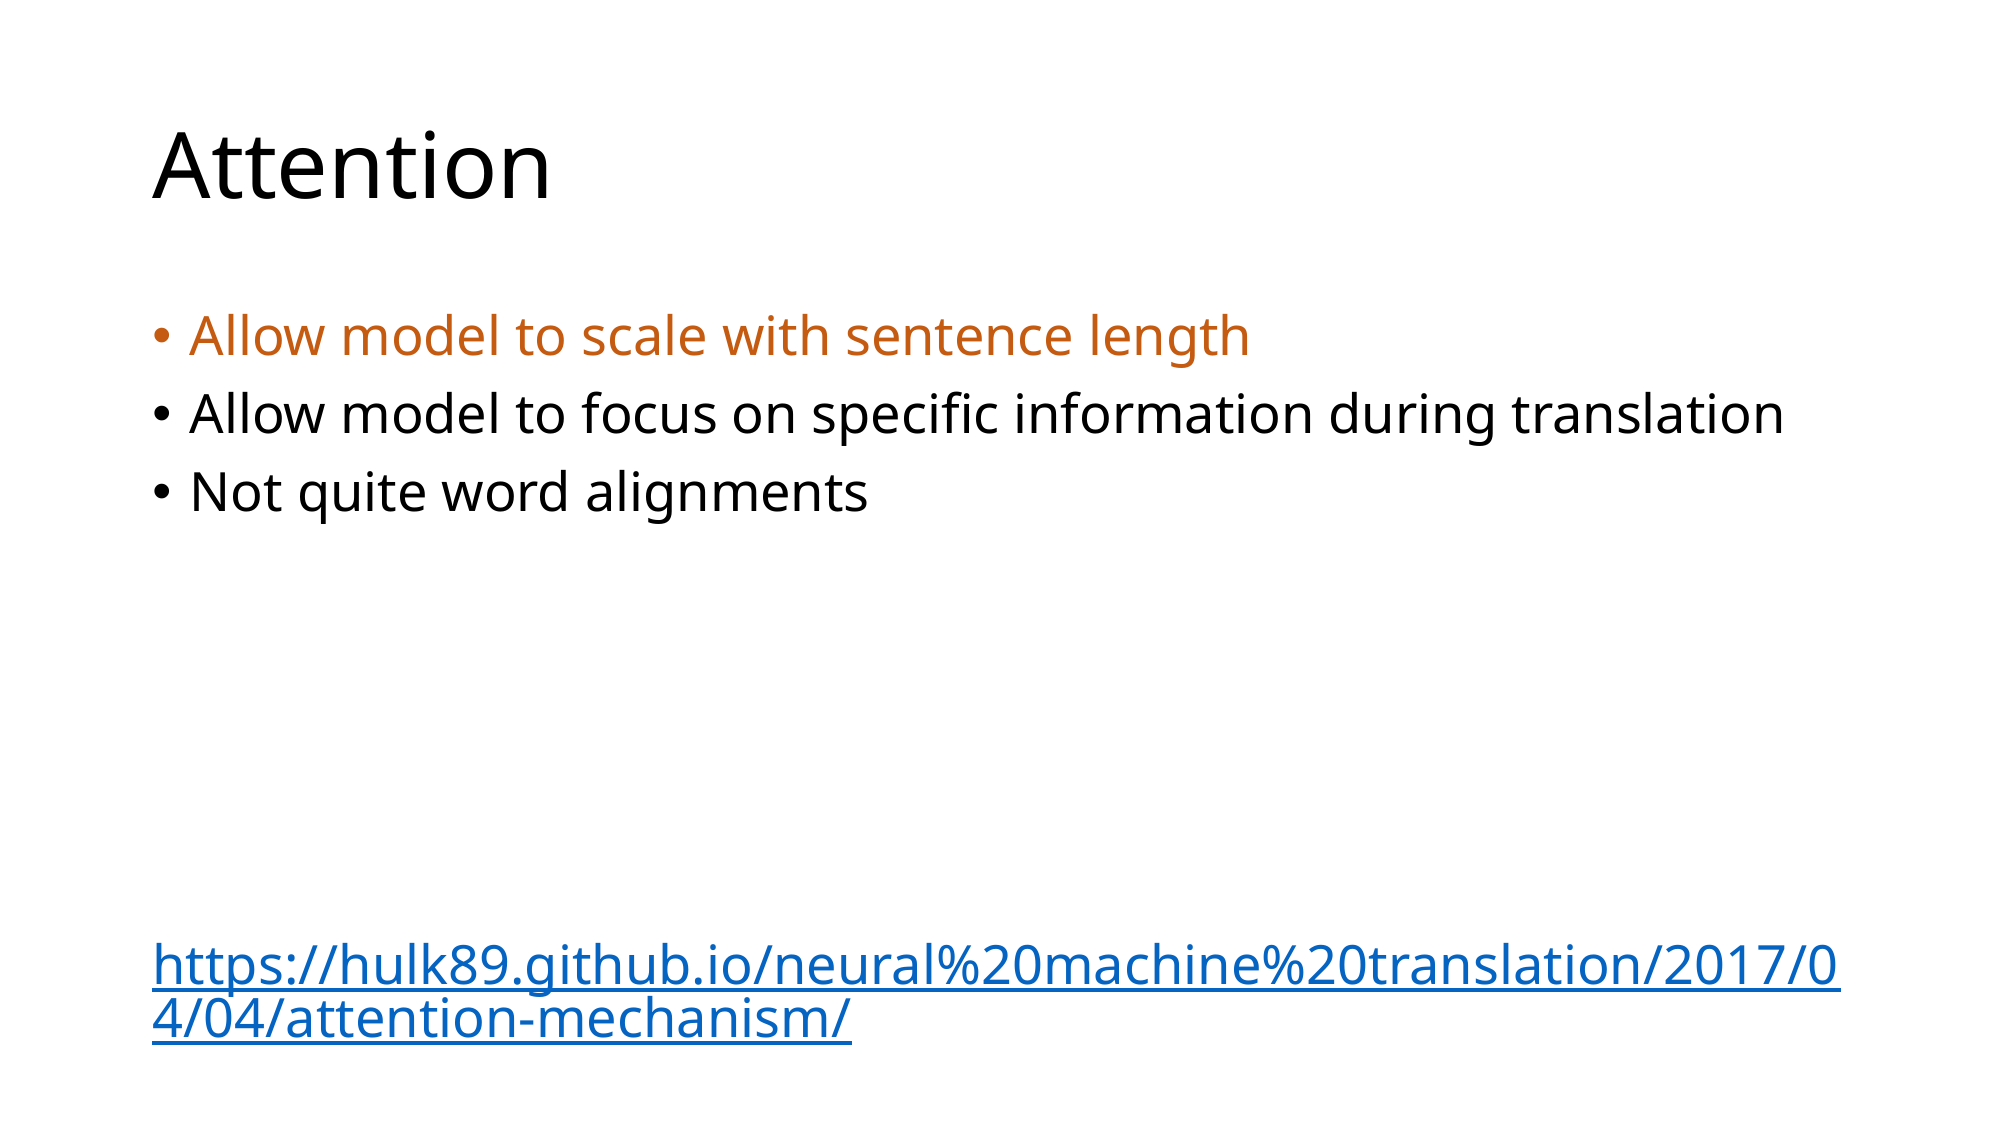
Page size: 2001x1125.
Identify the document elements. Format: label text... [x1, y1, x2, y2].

list Allow model to scale with sentence length Allow model to focus on specific information during translation Not quite word alignments https://hulk89.github.io/neural%20machine%20translation/2017/04/04/attention-mechanism/ [137, 301, 1863, 1016]
title Attention [137, 59, 1863, 278]
